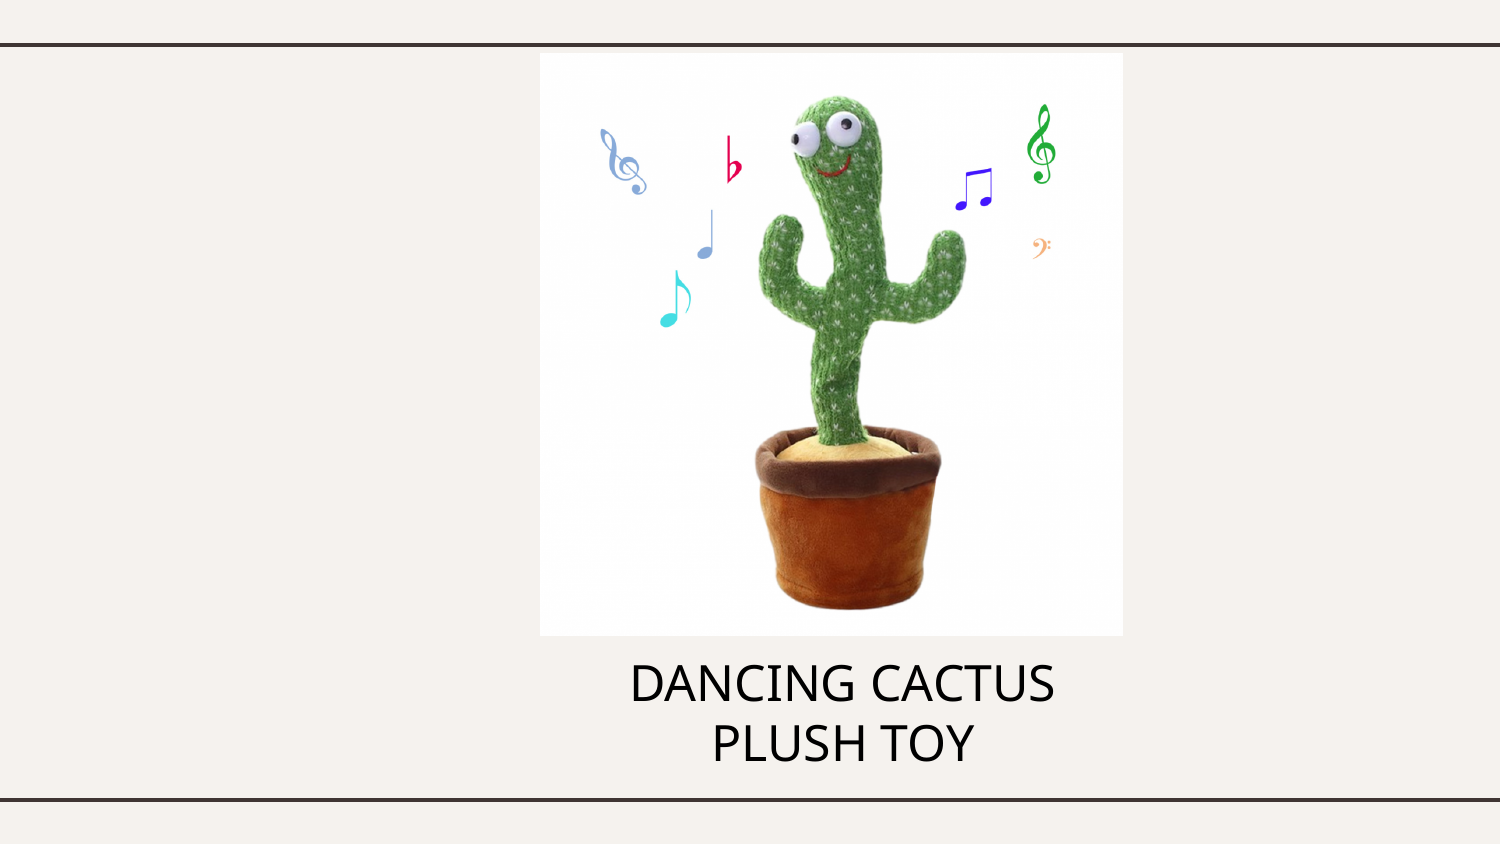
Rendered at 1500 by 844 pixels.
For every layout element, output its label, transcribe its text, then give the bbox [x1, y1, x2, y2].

picture [540, 53, 1123, 637]
subtitle DANCING CACTUS PLUSH TOY [608, 682, 1078, 742]
